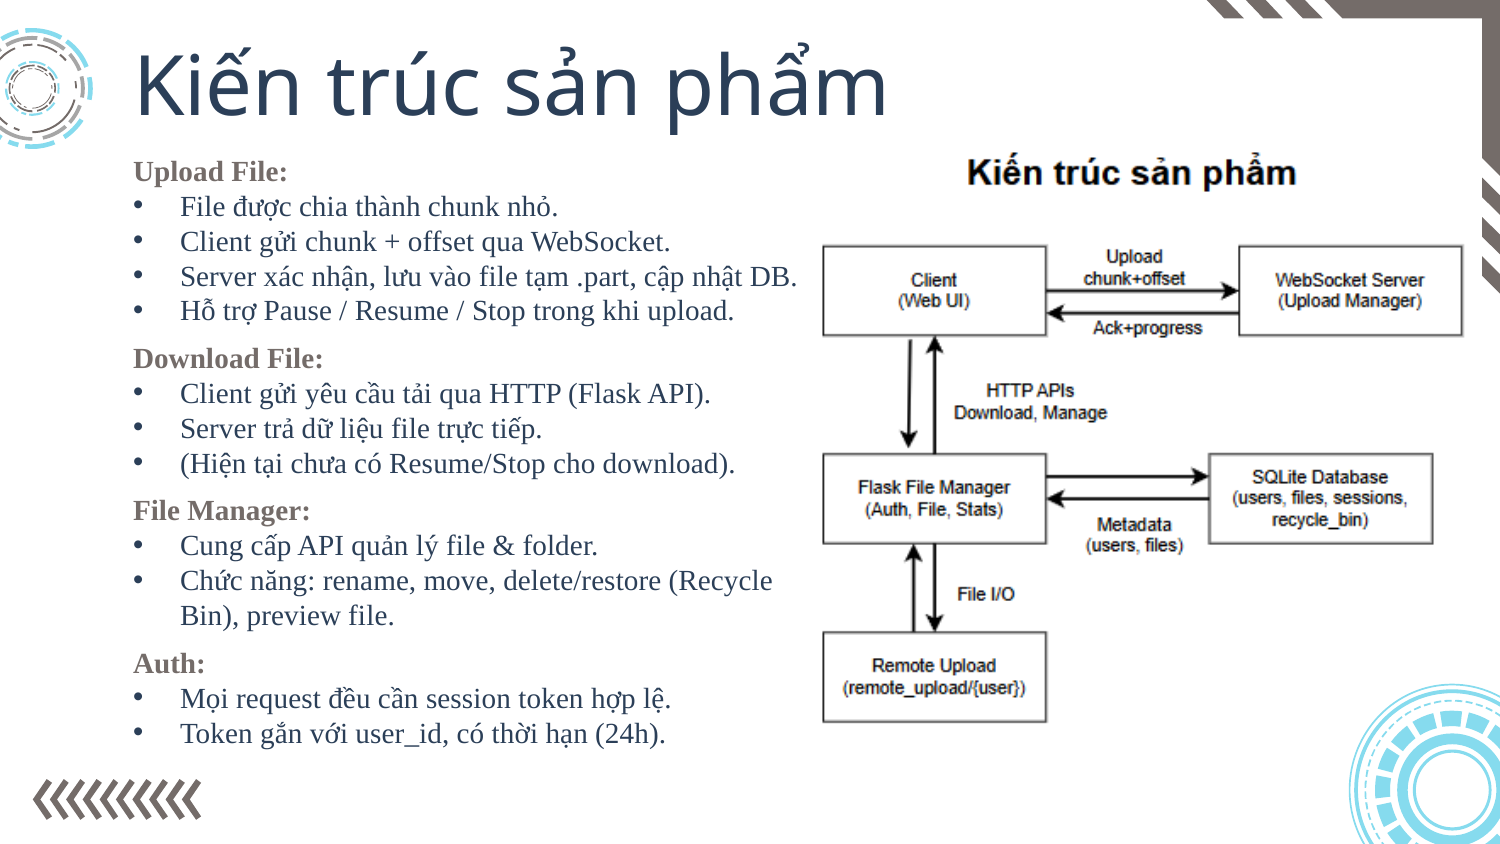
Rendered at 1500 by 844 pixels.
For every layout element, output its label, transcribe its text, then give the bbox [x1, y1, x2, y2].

picture [814, 106, 1472, 748]
title Kiến trúc sản phẩm [118, 17, 911, 112]
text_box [1348, 683, 1500, 844]
text_box Upload File: File được chia thành chunk nhỏ. Client gửi chunk + offset qua WebSocket. Server xác nhận, lưu vào file tạm .part, cập nhật DB. Hỗ trợ Pause / Resume / Stop trong khi upload. Download File: Client gửi yêu cầu tải qua HTTP (Flask API). Server trả dữ liệu file trực tiếp. (Hiện tại chưa có Resume/Stop cho download). File Manager: Cung cấp API quản lý file & folder. Chức năng: rename, move, delete/restore (Recycle Bin), preview file. Auth: Mọi request đều cần session token hợp lệ. Token gắn với user_id, có thời hạn (24h). [118, 144, 835, 792]
